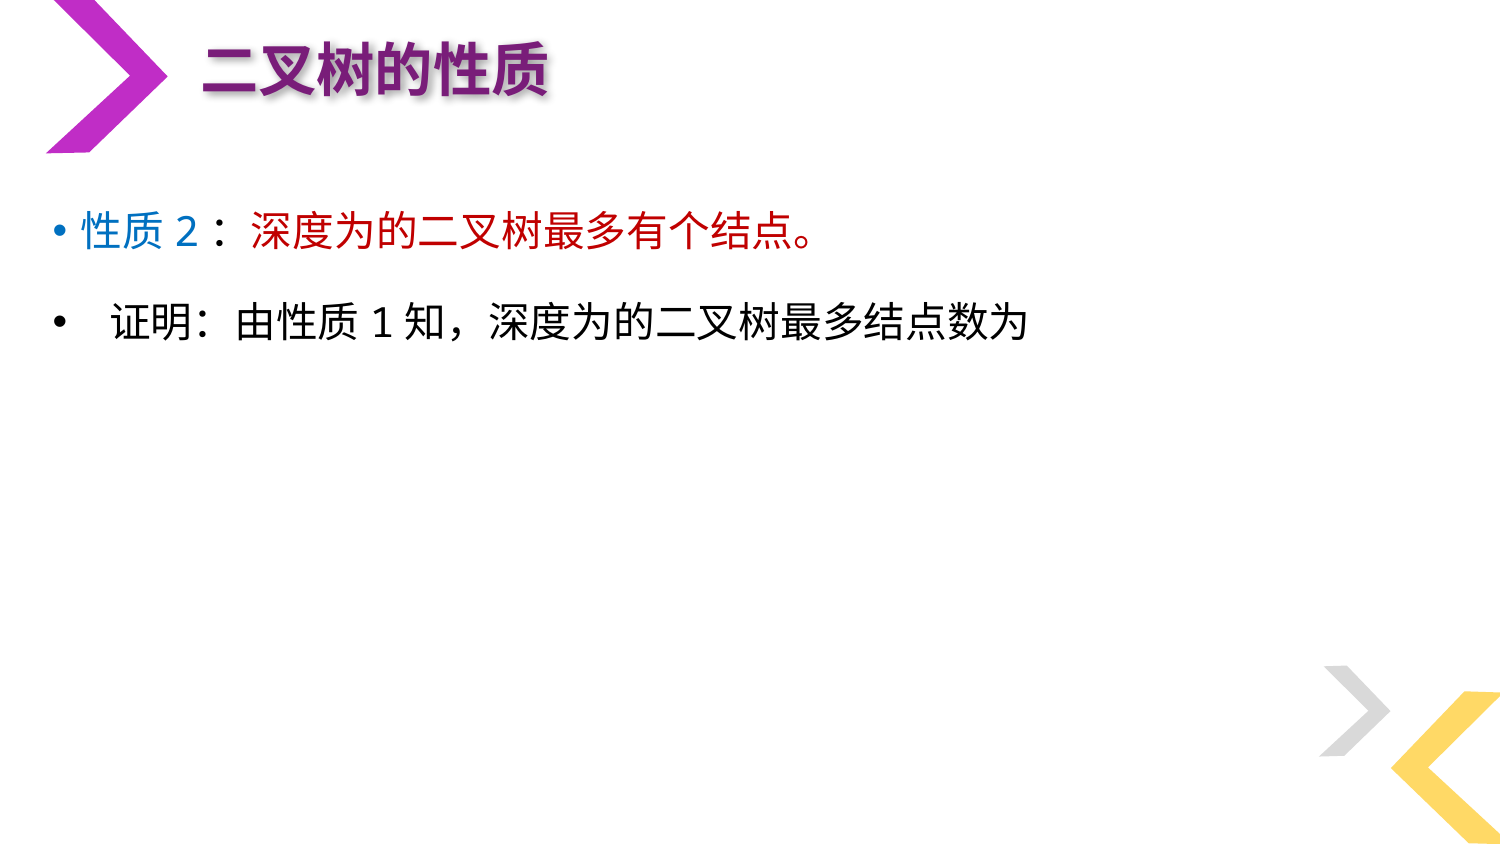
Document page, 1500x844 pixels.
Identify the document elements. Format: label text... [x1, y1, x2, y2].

list 二叉树的性质 [188, 35, 1214, 192]
